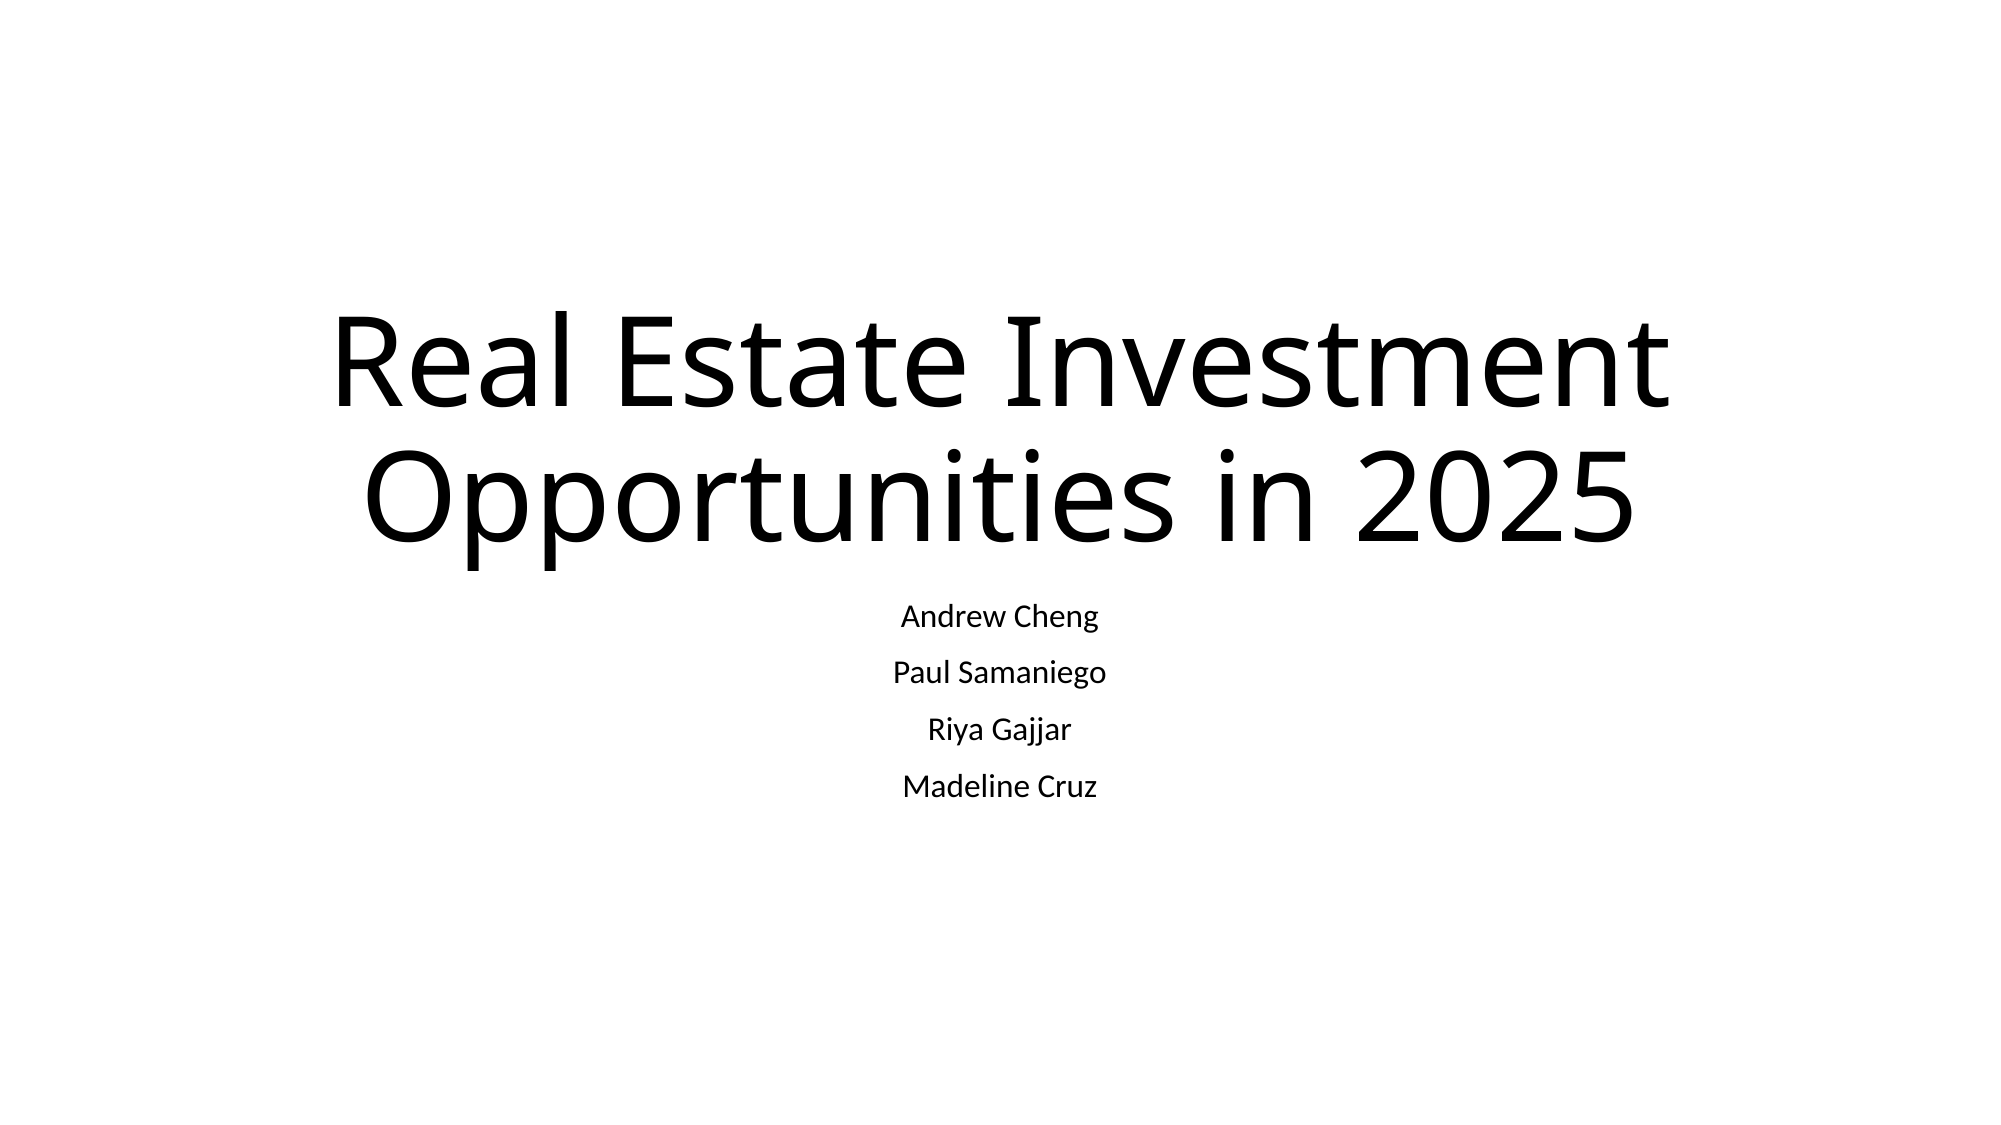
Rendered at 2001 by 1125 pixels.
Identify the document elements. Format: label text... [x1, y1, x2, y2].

subtitle Andrew Cheng Paul Samaniego Riya Gajjar Madeline Cruz [249, 590, 1750, 863]
title Real Estate Investment Opportunities in 2025 [249, 184, 1750, 576]
